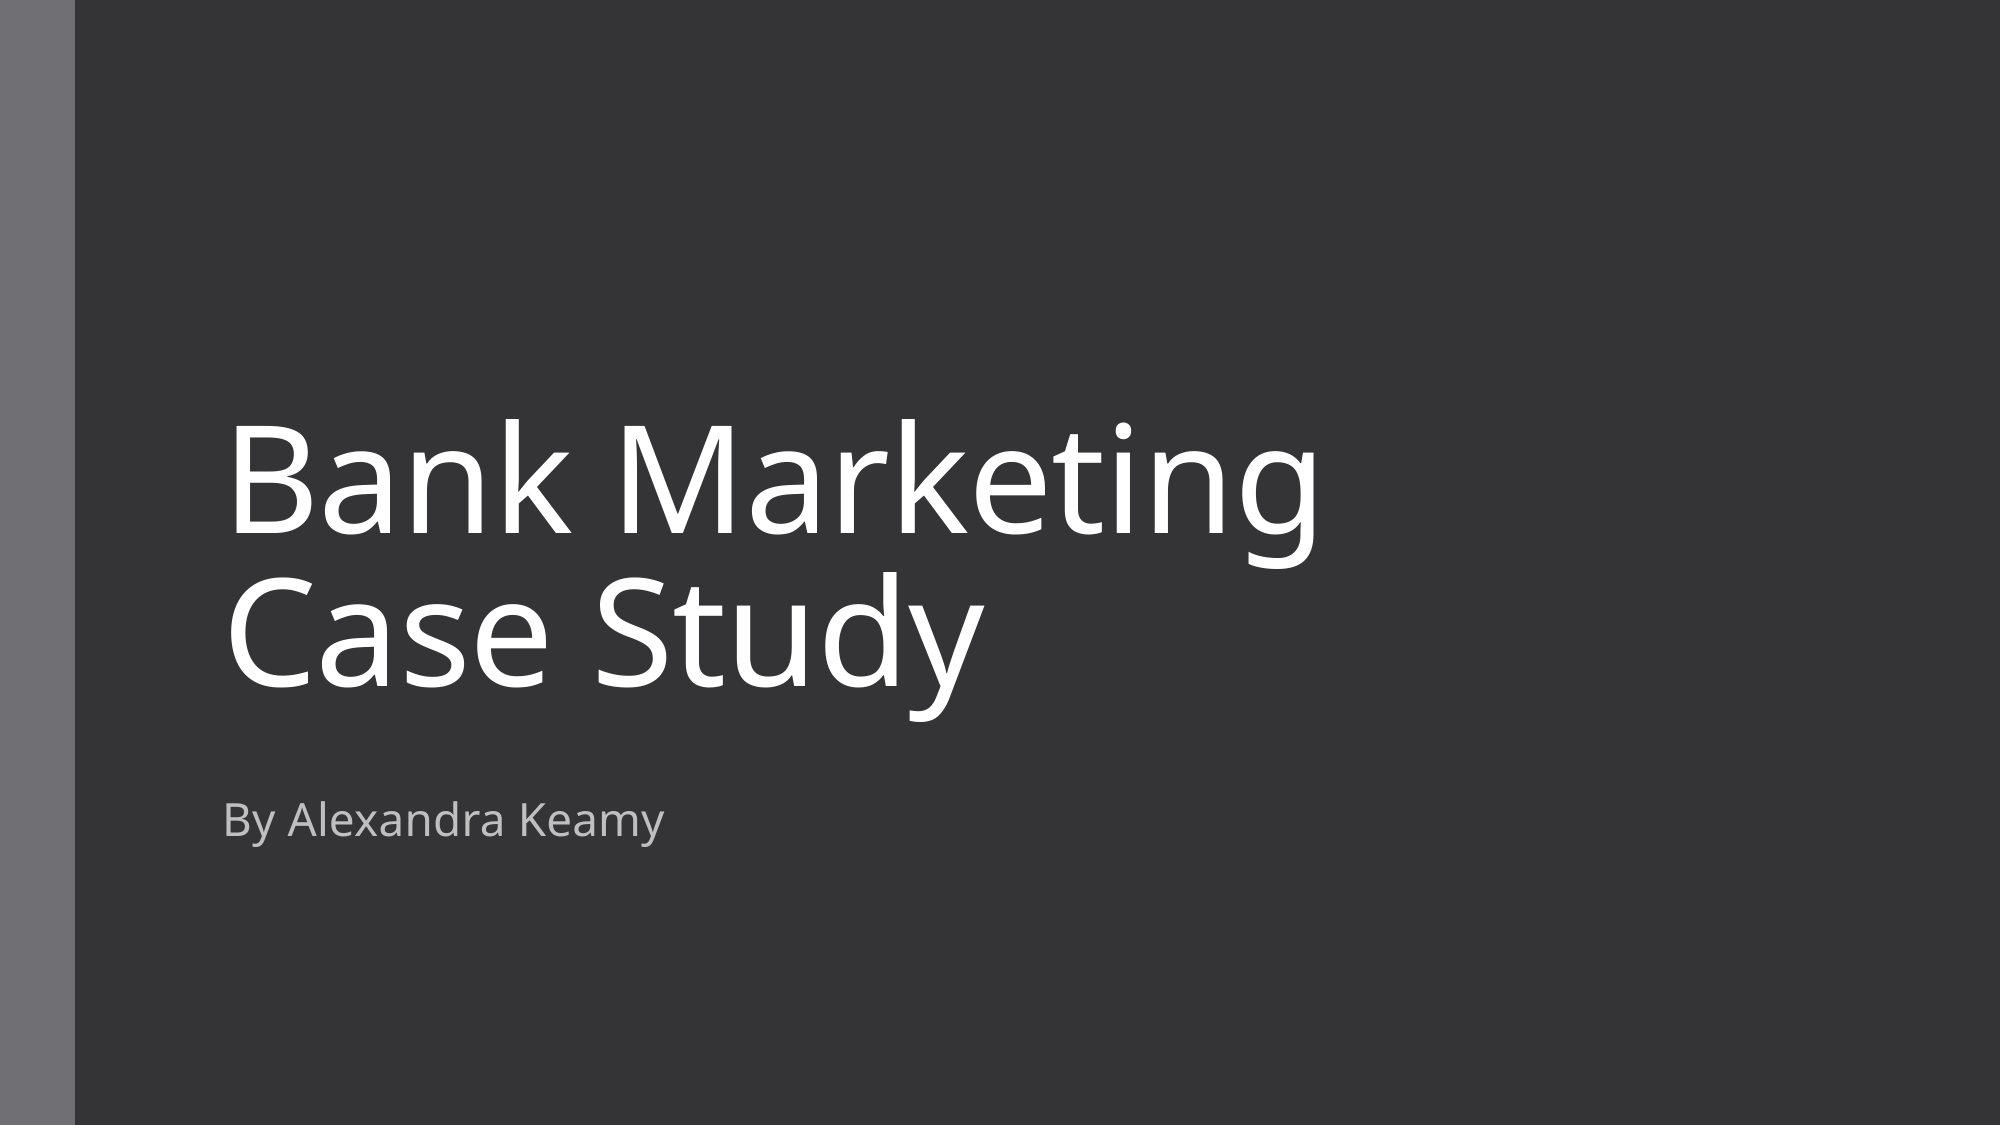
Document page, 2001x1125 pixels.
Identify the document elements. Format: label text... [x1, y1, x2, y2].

title Bank Marketing Case Study [206, 61, 1752, 725]
subtitle By Alexandra Keamy [206, 787, 1752, 1065]
